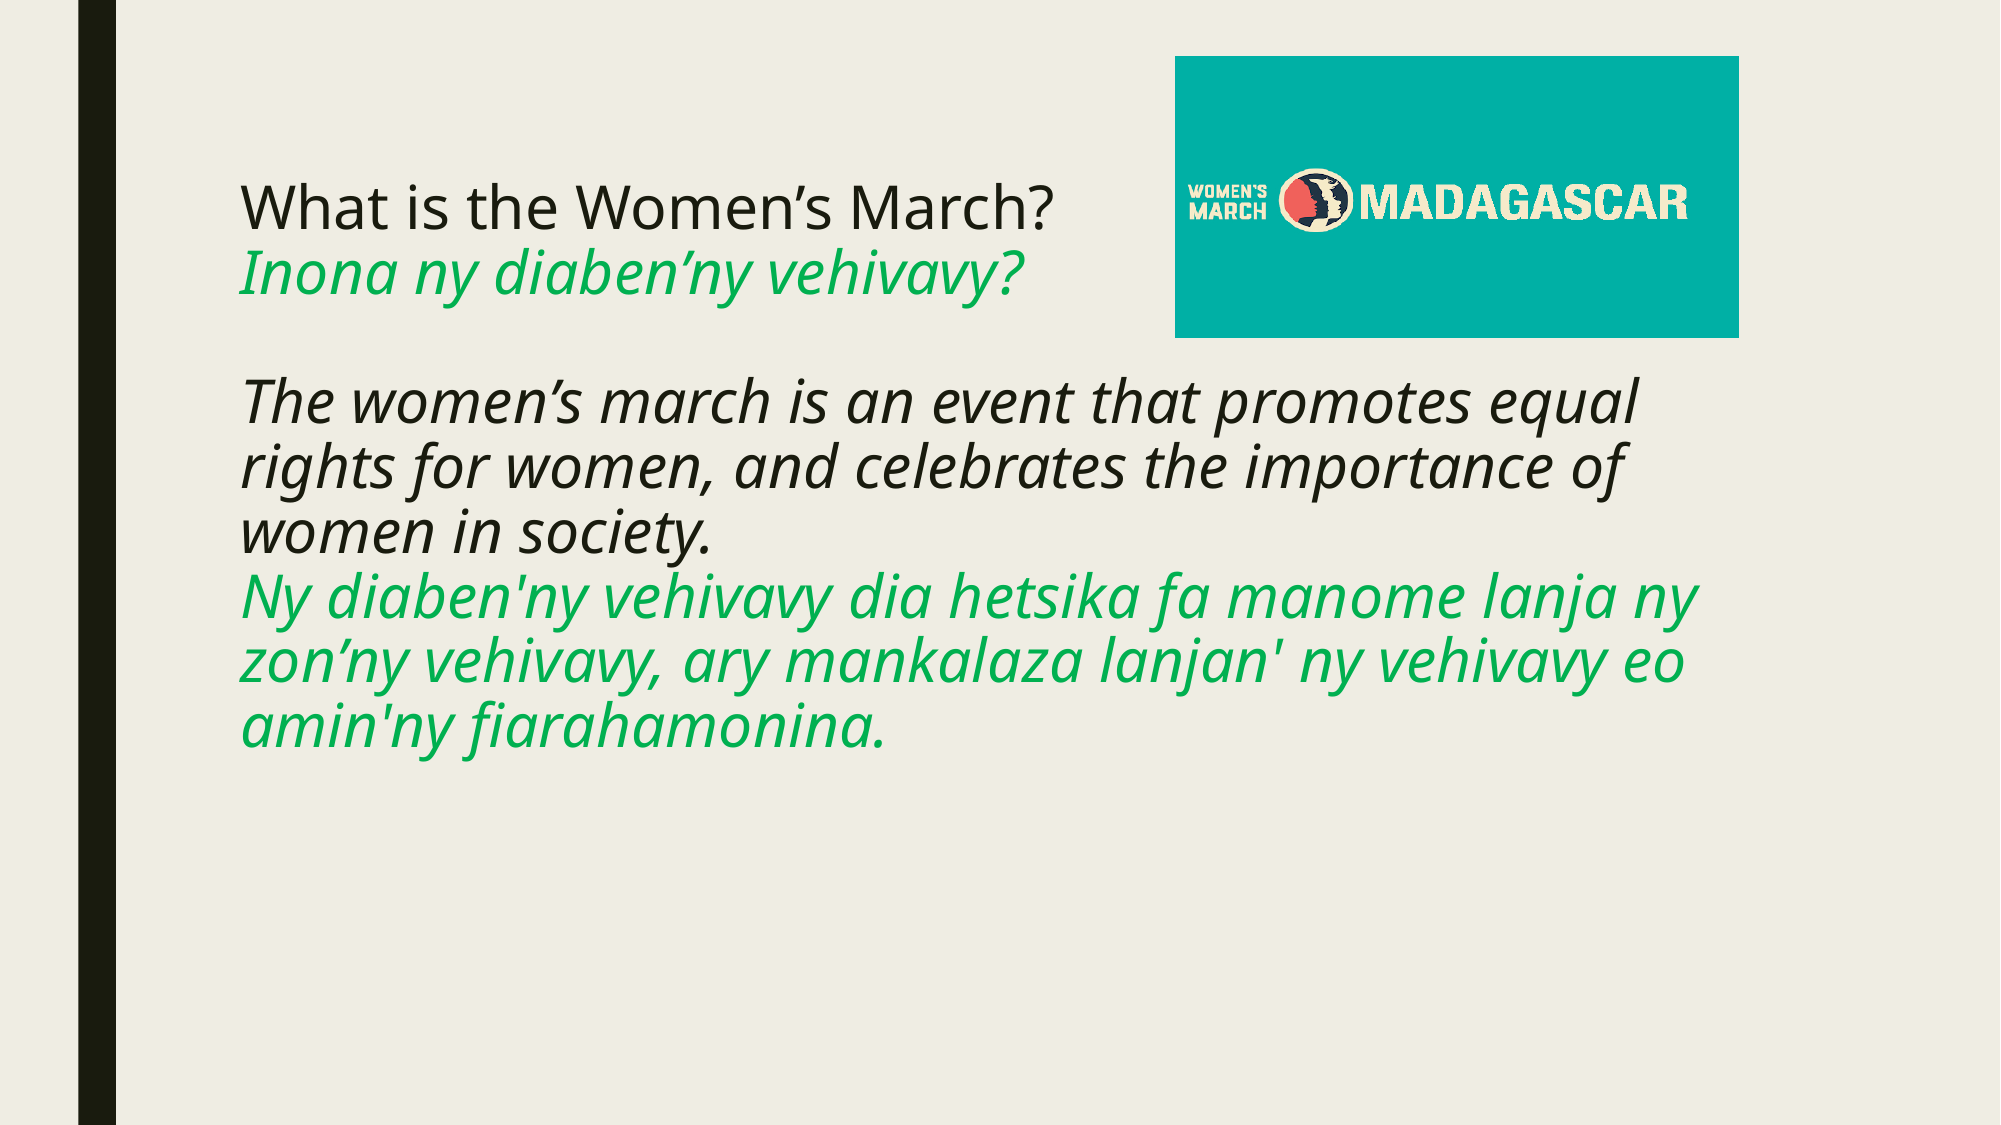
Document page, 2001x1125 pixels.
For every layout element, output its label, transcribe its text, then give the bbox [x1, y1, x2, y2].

picture [1175, 56, 1739, 339]
title What is the Women’s March? Inona ny diaben’ny vehivavy? The women’s march is an event that promotes equal rights for women, and celebrates the importance of women in society. Ny diaben'ny vehivavy dia hetsika fa manome lanja ny zon’ny vehivavy, ary mankalaza lanjan' ny vehivavy eo amin'ny fiarahamonina. [225, 112, 1800, 980]
